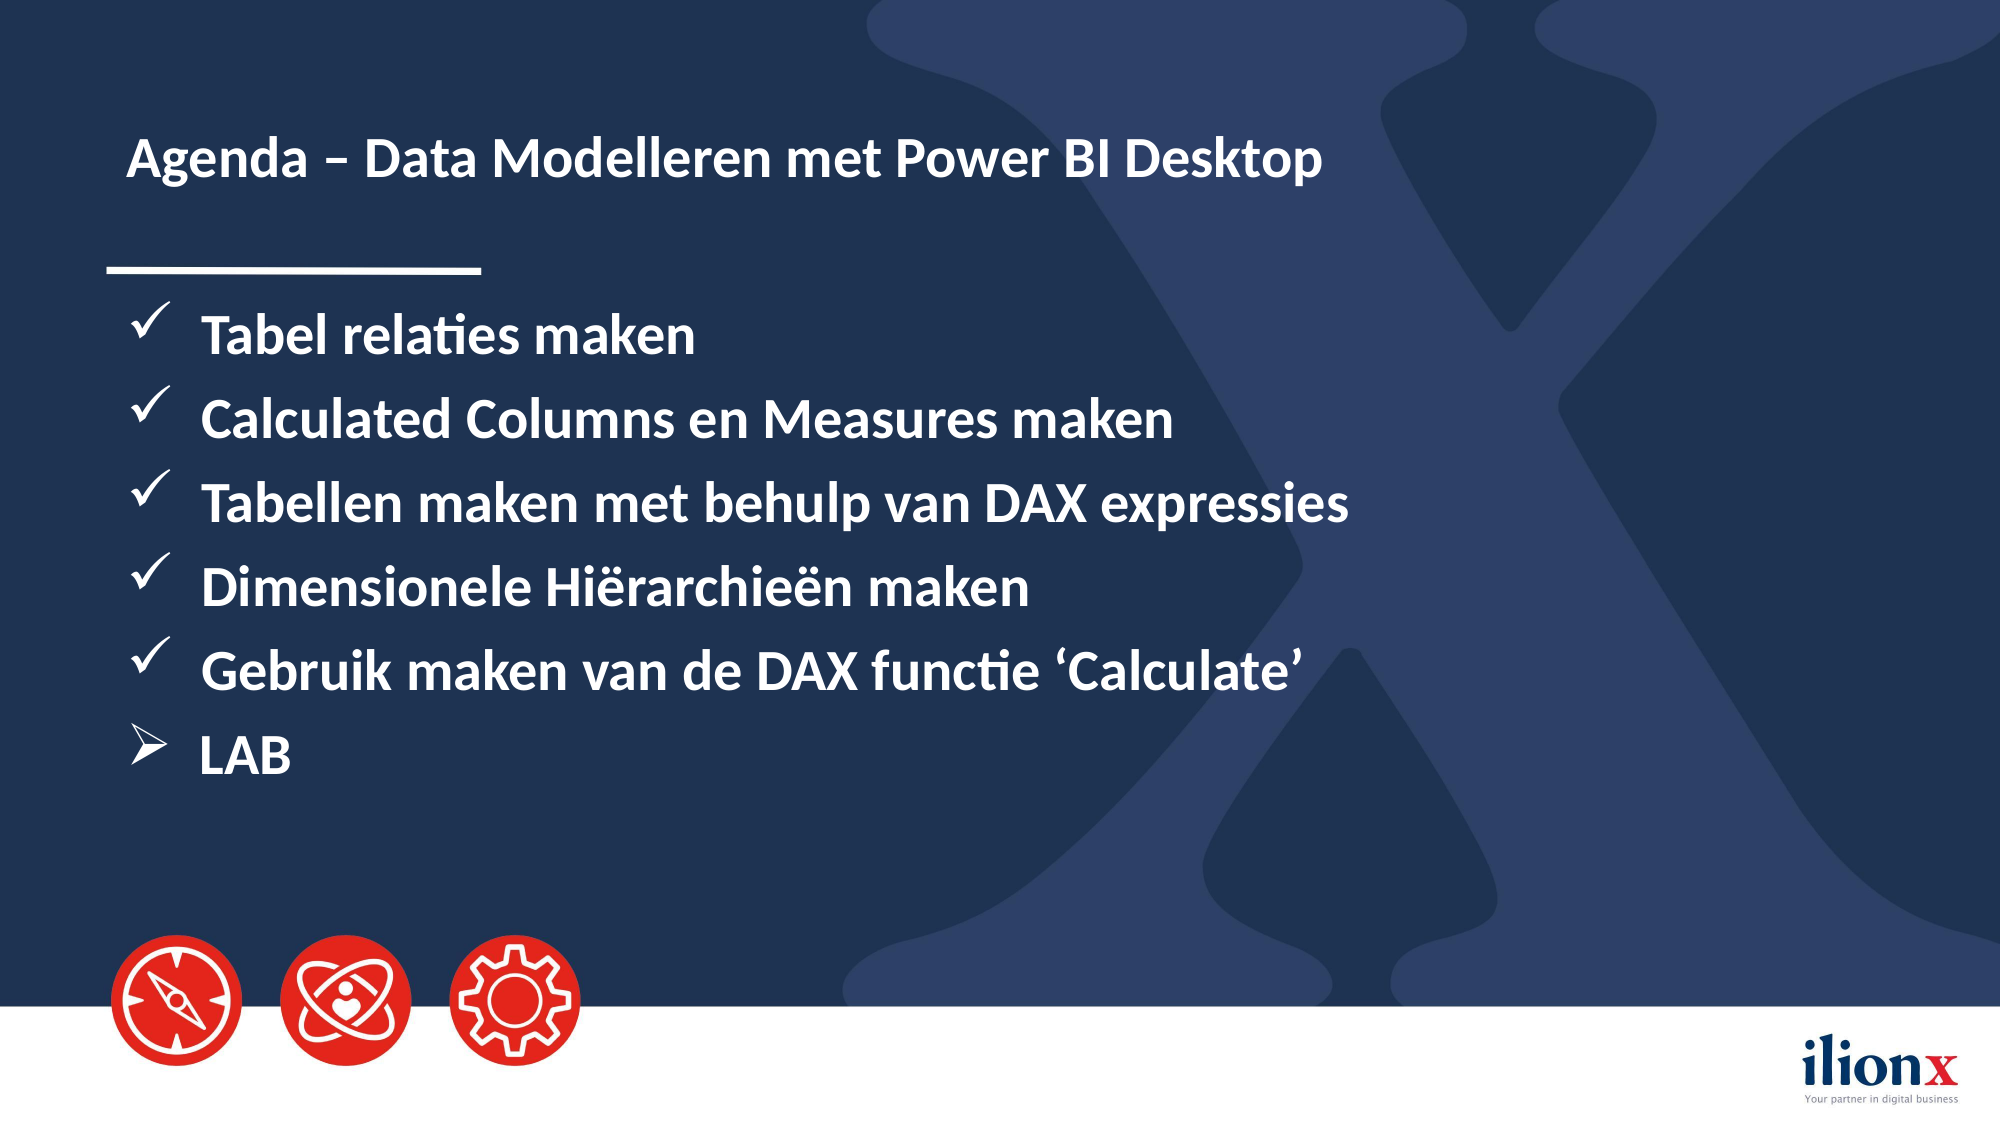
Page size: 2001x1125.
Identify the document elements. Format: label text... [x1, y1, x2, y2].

list Tabel relaties maken Calculated Columns en Measures maken Tabellen maken met behulp van DAX expressies Dimensionele Hiërarchieën maken Gebruik maken van de DAX functie ‘Calculate’ LAB [111, 297, 1837, 854]
title Agenda – Data Modelleren met Power BI Desktop [111, 49, 1837, 267]
picture [0, 0, 2000, 1125]
